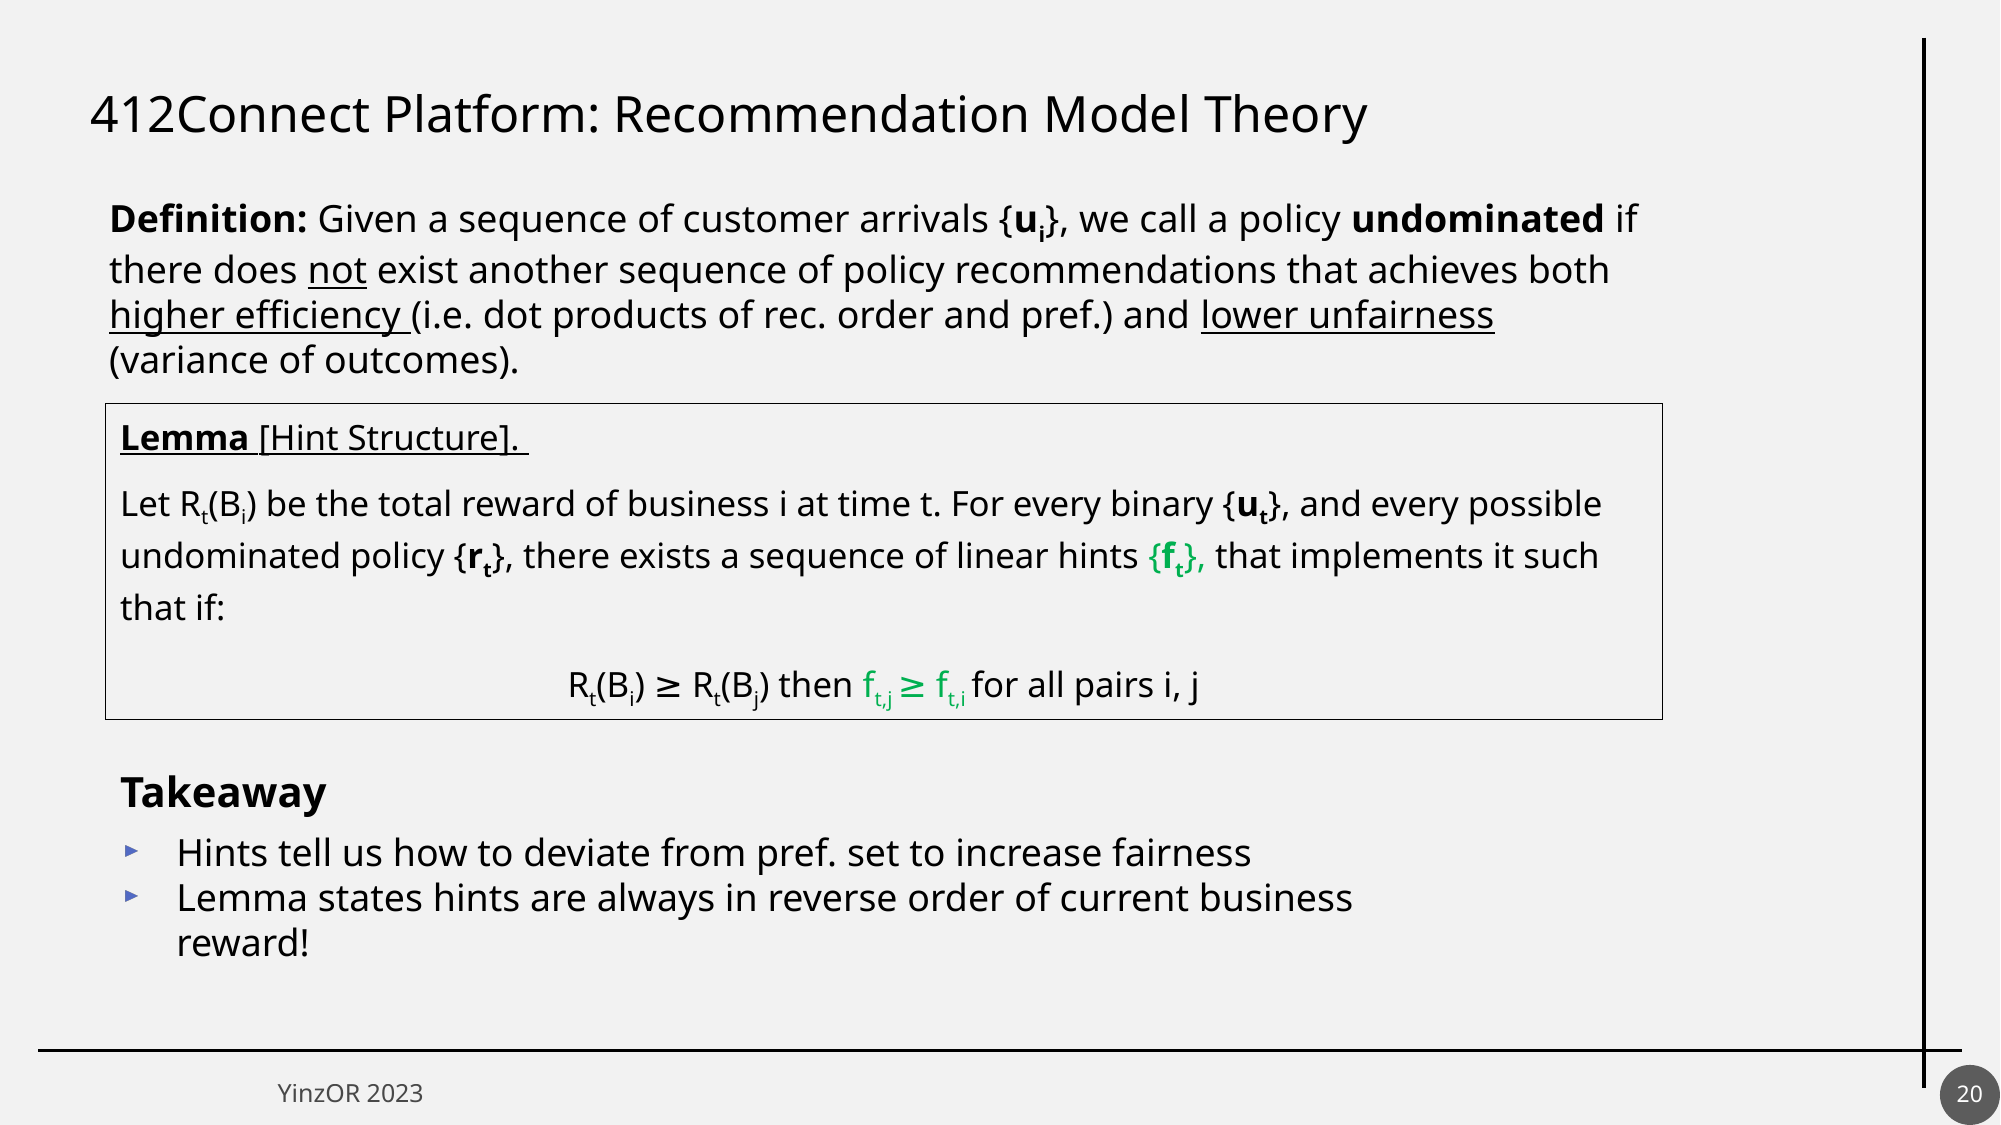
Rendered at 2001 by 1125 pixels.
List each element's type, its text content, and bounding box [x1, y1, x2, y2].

text_box 412Connect Platform: Recommendation Model Theory [75, 75, 1913, 150]
text_box Definition: Given a sequence of customer arrivals {ui}, we call a policy undominated if there does not exist another sequence of policy recommendations that achieves both higher efficiency (i.e. dot products of rec. order and pref.) and lower unfairness (variance of outcomes). [94, 187, 1663, 389]
slide_number 20 [1939, 1064, 2000, 1125]
list Lemma [Hint Structure]. Let Rt(Bi) be the total reward of business i at time t. For every binary {ut}, and every possible undominated policy {rt}, there exists a sequence of linear hints {ft}, that implements it such that if: Rt(Bi) ≥ Rt(Bj) then ft,j ≥ ft,i for all pairs i, j [105, 403, 1663, 720]
text_box Takeaway Hints tell us how to deviate from pref. set to increase fairness Lemma states hints are always in reverse order of current business reward! [105, 758, 1420, 971]
footer YinzOR 2023 [262, 1068, 1231, 1122]
picture [120, 837, 149, 865]
picture [120, 882, 149, 910]
